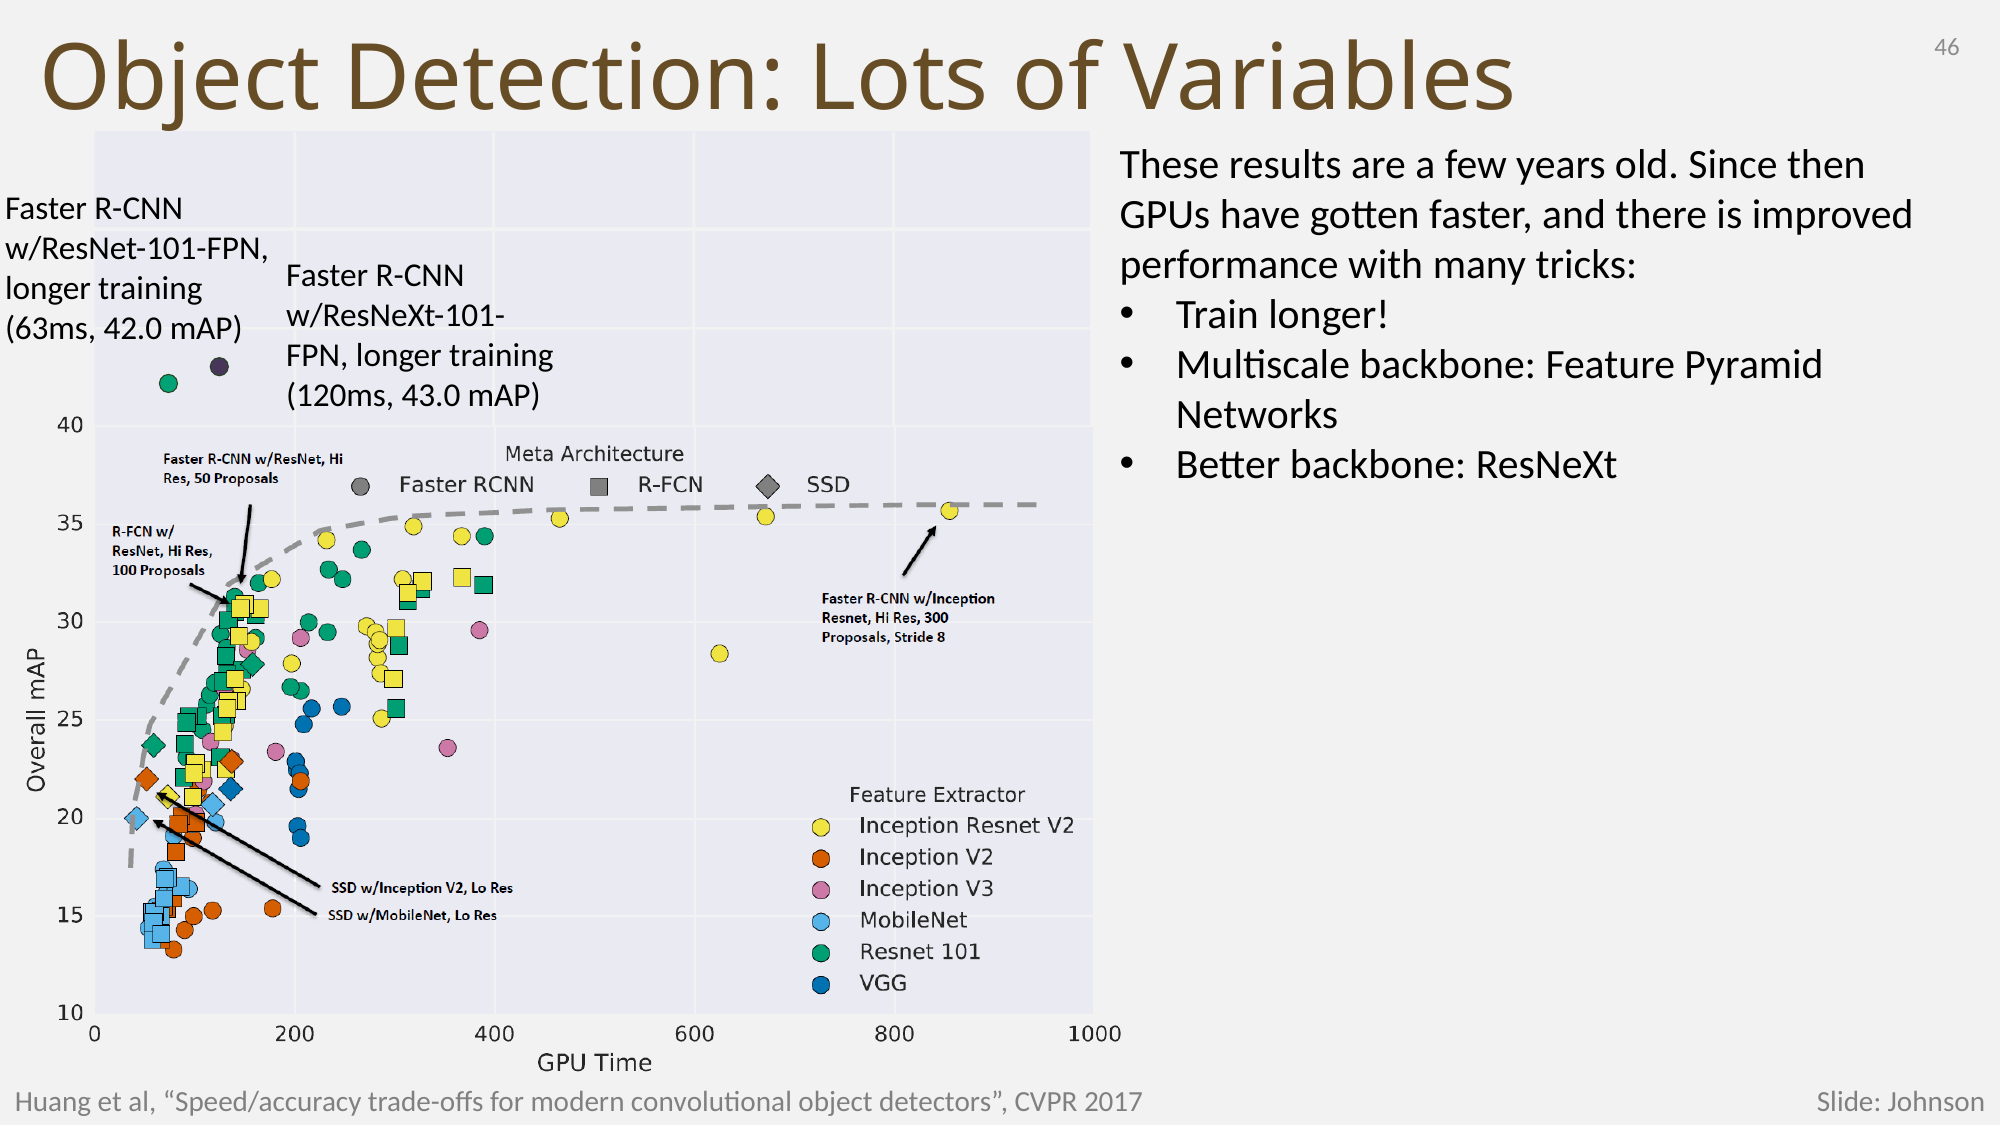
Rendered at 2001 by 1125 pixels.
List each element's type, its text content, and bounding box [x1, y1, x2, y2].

text_box These results are a few years old. Since then GPUs have gotten faster, and there is improved performance with many tricks: Train longer! Multiscale backbone: Feature Pyramid Networks Better backbone: ResNeXt [1104, 129, 1972, 495]
text_box Slide: Johnson [1632, 1074, 2000, 1125]
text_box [0, 131, 1143, 1094]
title Object Detection: Lots of Variables [24, 15, 1975, 144]
text_box Huang et al, “Speed/accuracy trade-offs for modern convolutional object detectors”, CVPR 2017 [0, 1074, 1267, 1125]
slide_number 46 [1889, 15, 1975, 76]
